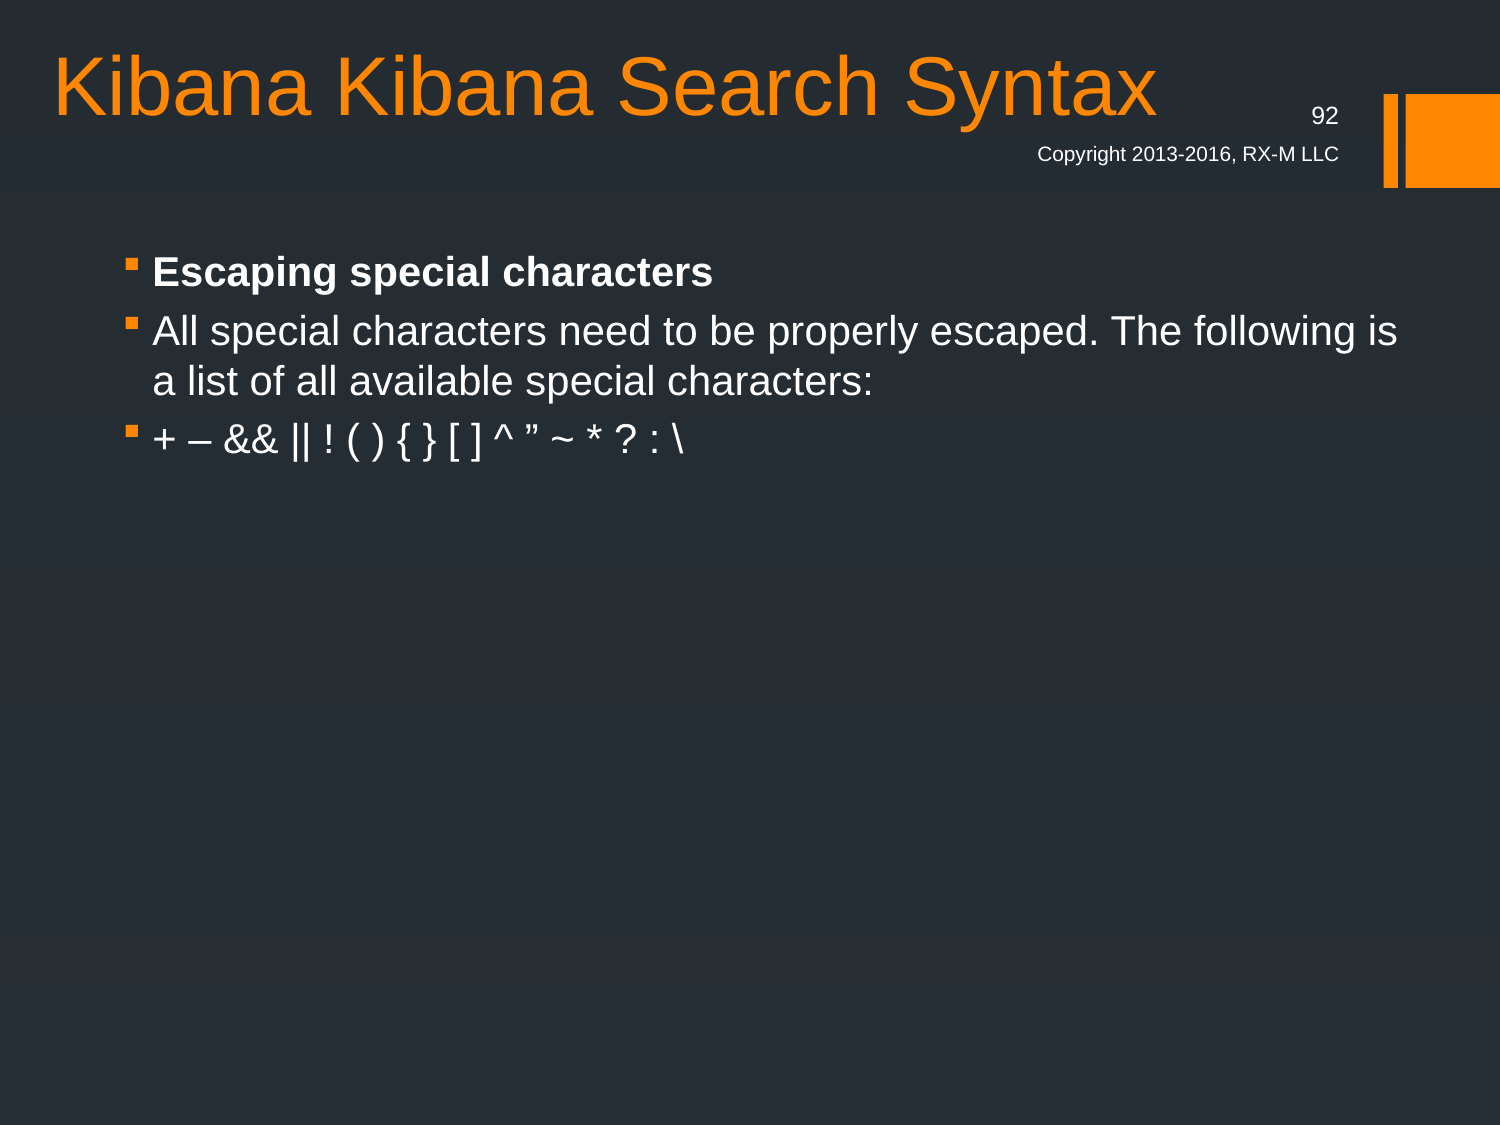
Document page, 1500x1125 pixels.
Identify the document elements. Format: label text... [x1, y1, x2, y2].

footer Copyright 2013-2016, RX-M LLC [985, 140, 1355, 190]
slide_number 92 [1199, 90, 1355, 140]
title Kibana Kibana Search Syntax [37, 0, 1238, 140]
list Escaping special characters All special characters need to be properly escaped. The following is a list of all available special characters: + – && || ! ( ) { } [ ] ^ ” ~ * ? : \ [99, 237, 1425, 1100]
